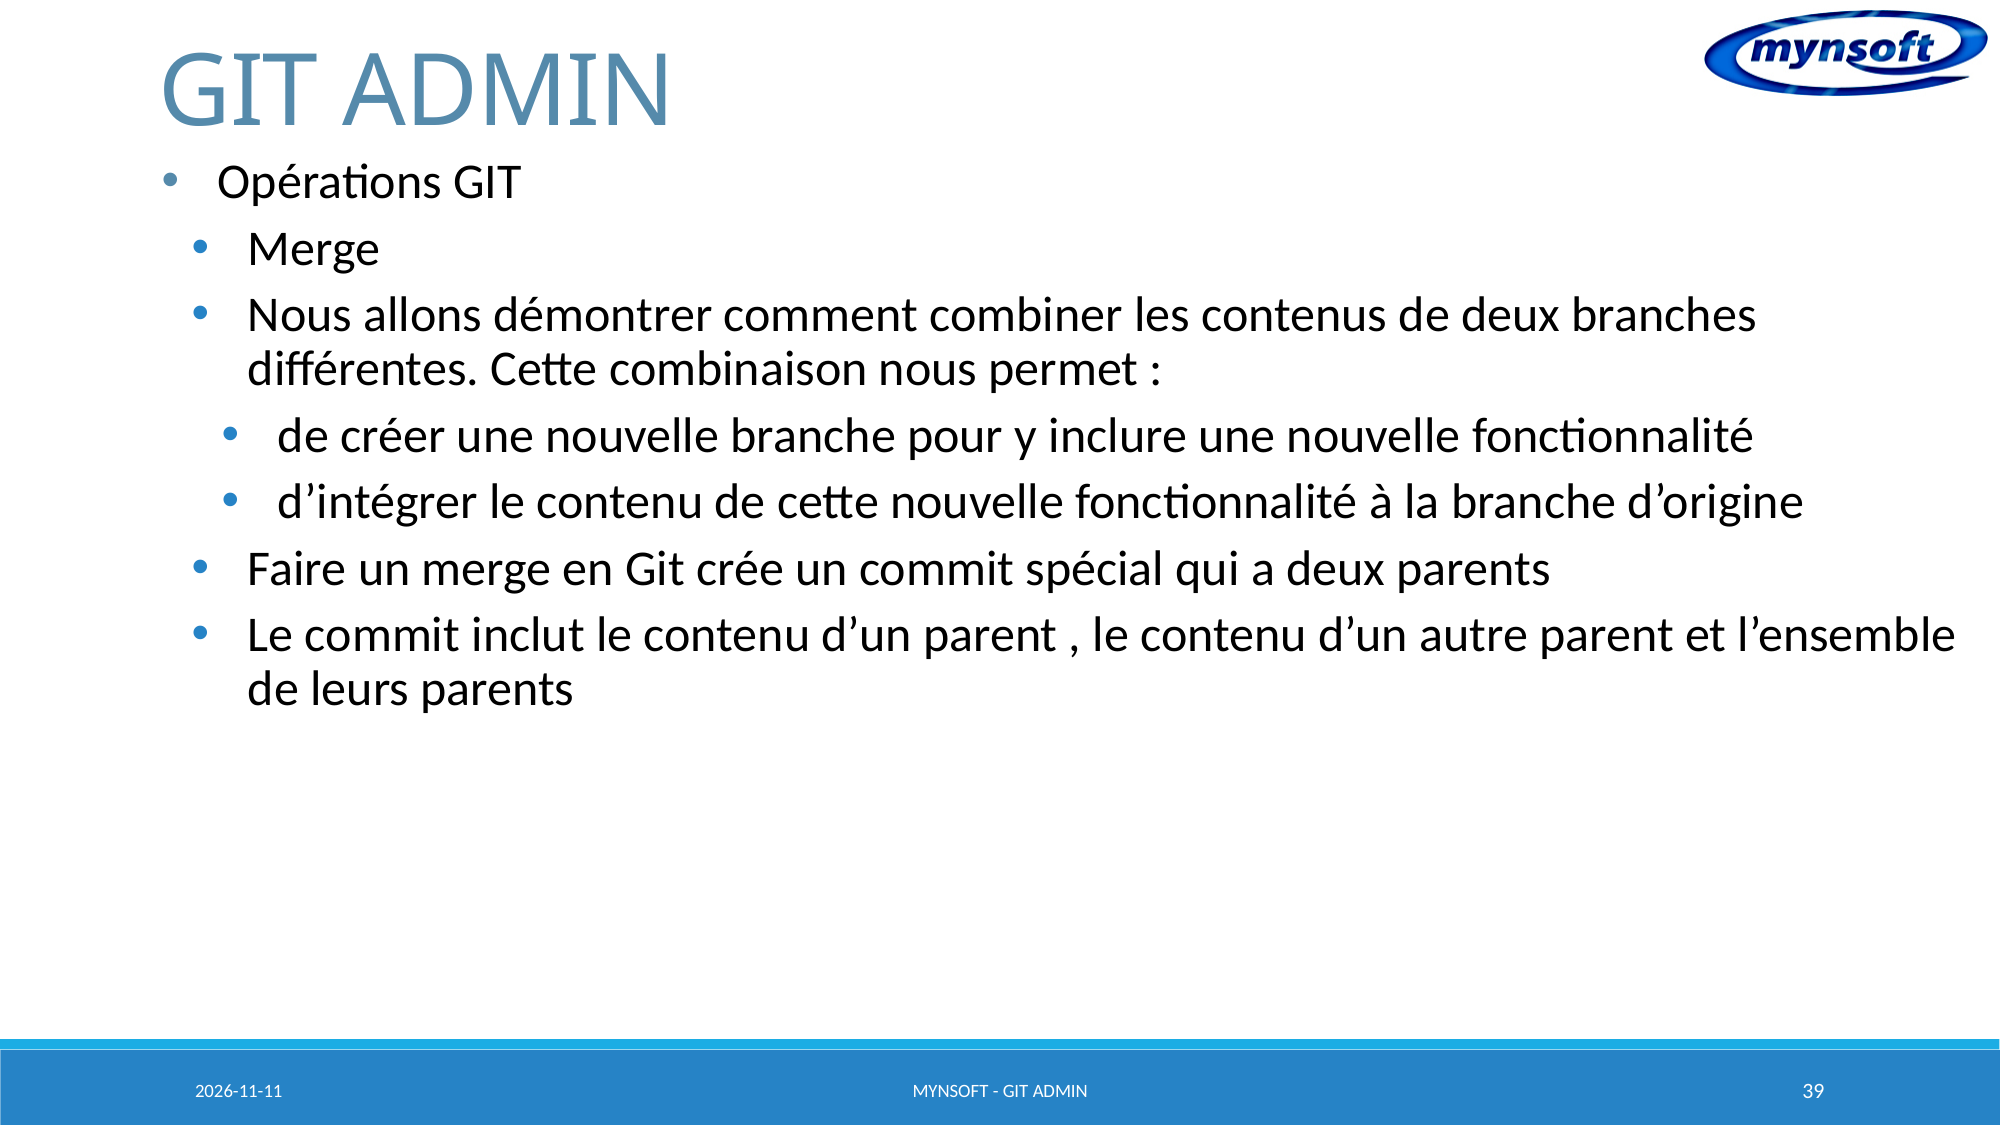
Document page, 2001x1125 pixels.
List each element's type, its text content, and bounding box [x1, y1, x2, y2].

list Opérations GIT Merge Nous allons démontrer comment combiner les contenus de deux branches différentes. Cette combinaison nous permet : de créer une nouvelle branche pour y inclure une nouvelle fonctionnalité d’intégrer le contenu de cette nouvelle fonctionnalité à la branche d’origine Faire un merge en Git crée un commit spécial qui a deux parents Le commit inclut le contenu d’un parent , le contenu d’un autre parent et l’ensemble de leurs parents [113, 148, 1973, 1018]
footer MYNSOFT - GIT ADMIN [604, 1059, 1396, 1120]
slide_number 39 [1624, 1059, 1840, 1120]
title GIT ADMIN [158, 42, 1841, 148]
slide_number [180, 1059, 586, 1120]
picture [1702, 8, 1990, 99]
